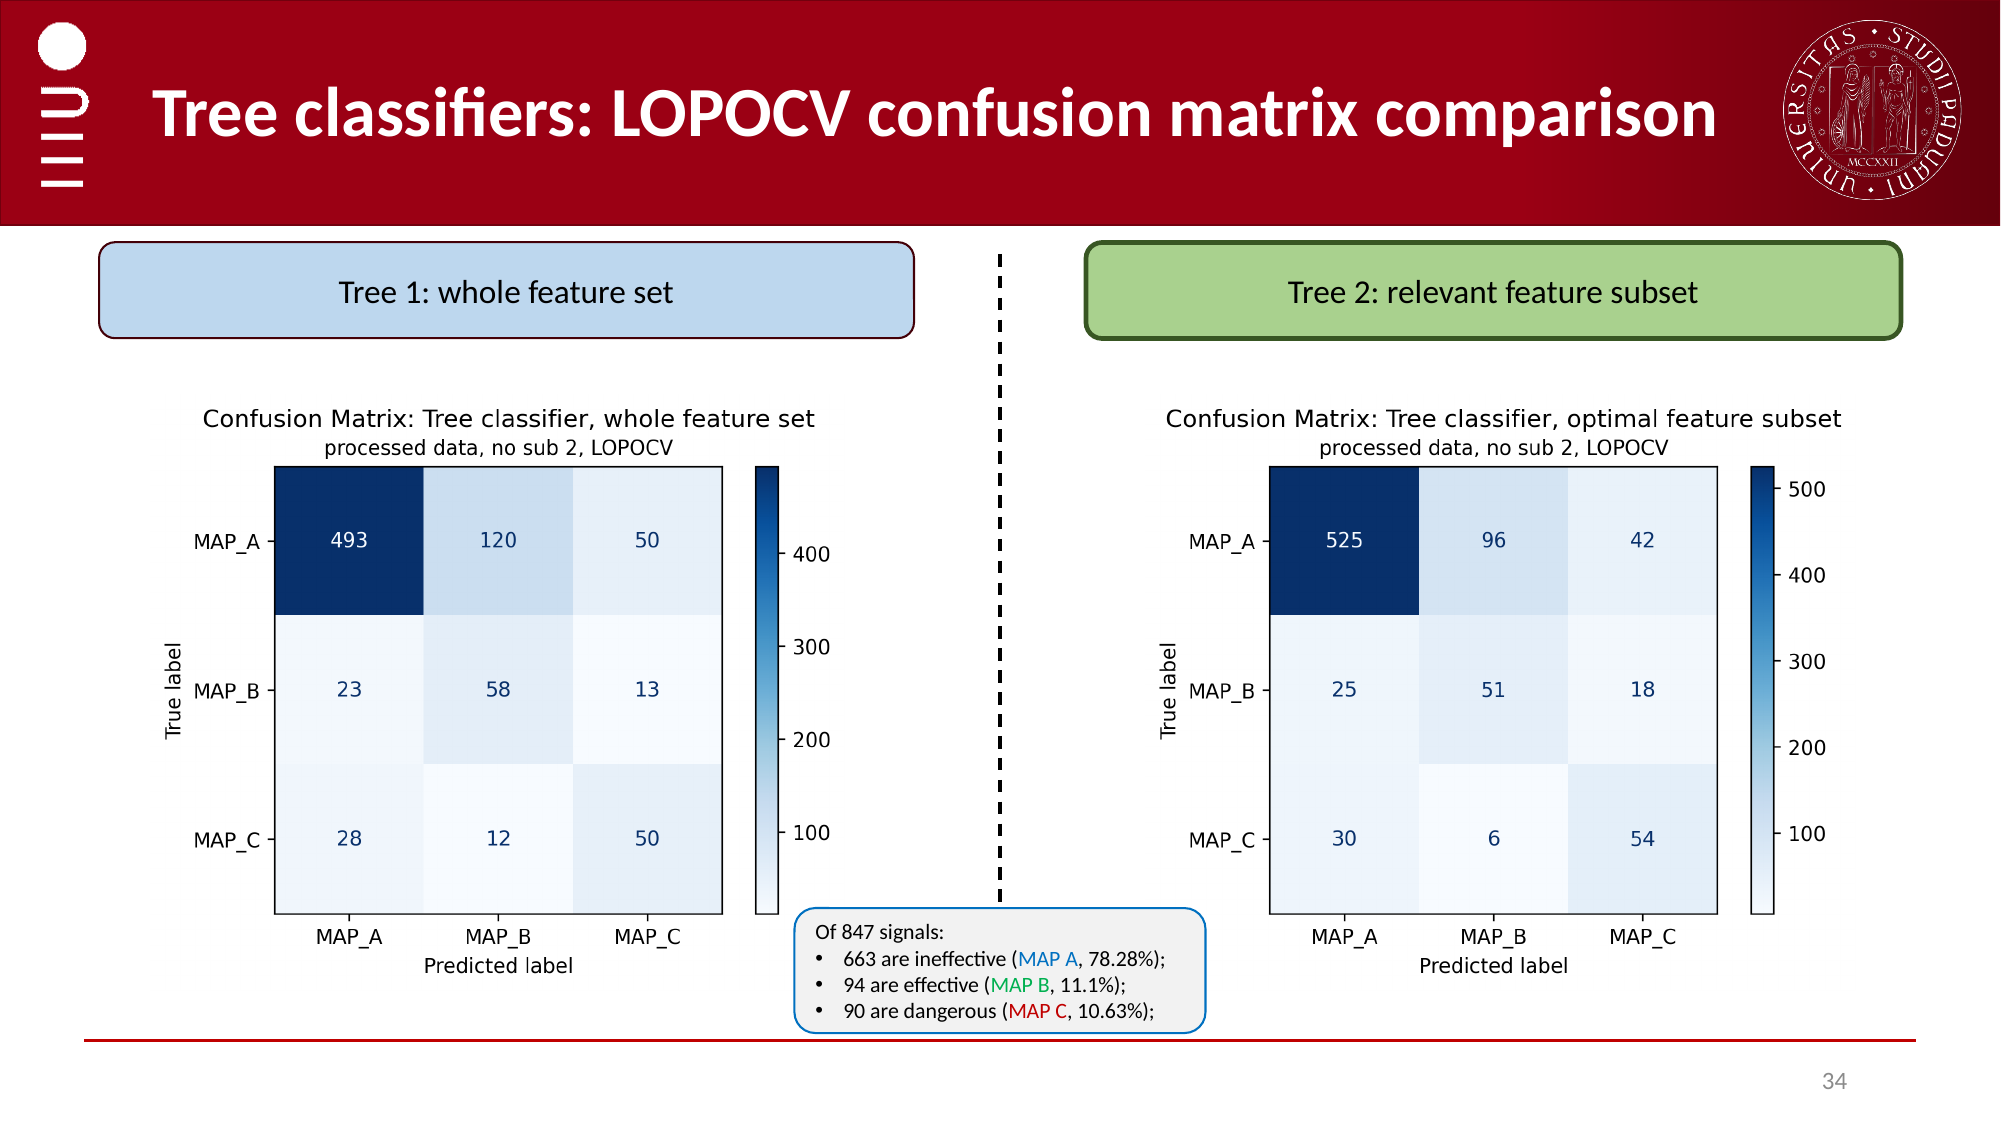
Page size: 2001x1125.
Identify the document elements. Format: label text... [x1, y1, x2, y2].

picture [150, 394, 845, 991]
text_box Of 847 signals: 663 are ineffective (MAP A, 78.28%); 94 are effective (MAP B, 11.1%); 90 are dangerous (MAP C, 10.63%); [793, 907, 1207, 1035]
title Tree classifiers: LOPOCV confusion matrix comparison [137, 34, 1763, 194]
picture [1145, 394, 1856, 991]
text_box Tree 2: relevant feature subset [1084, 241, 1903, 340]
slide_number 34 [1412, 1049, 1863, 1110]
text_box Tree 1: whole feature set [98, 241, 916, 340]
picture [1783, 20, 1963, 200]
